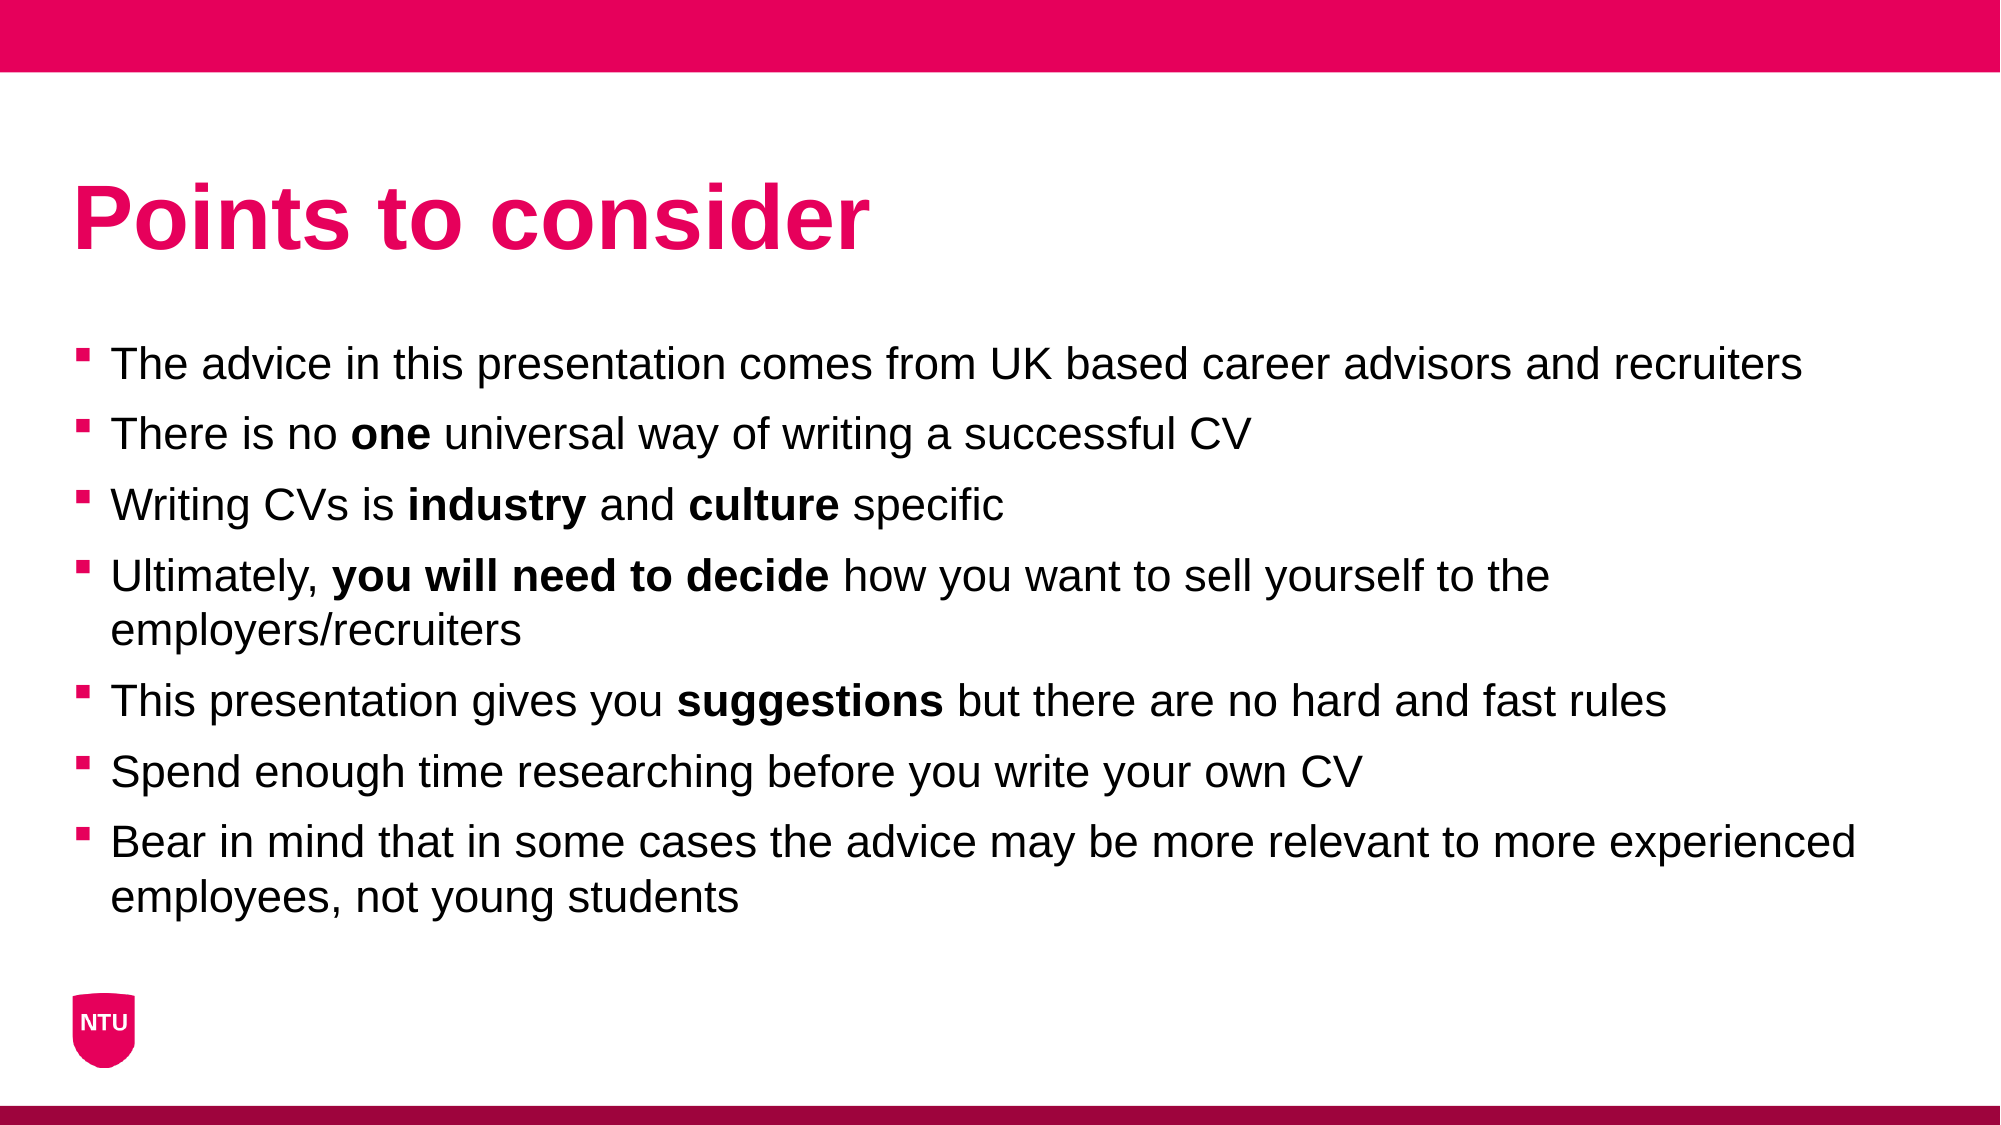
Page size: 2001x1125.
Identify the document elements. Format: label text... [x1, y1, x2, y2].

title Points to consider [72, 131, 1928, 296]
list The advice in this presentation comes from UK based career advisors and recruiters There is no one universal way of writing a successful CV Writing CVs is industry and culture specific Ultimately, you will need to decide how you want to sell yourself to the employers/recruiters This presentation gives you suggestions but there are no hard and fast rules Spend enough time researching before you write your own CV Bear in mind that in some cases the advice may be more relevant to more experienced employees, not young students [72, 326, 1928, 935]
